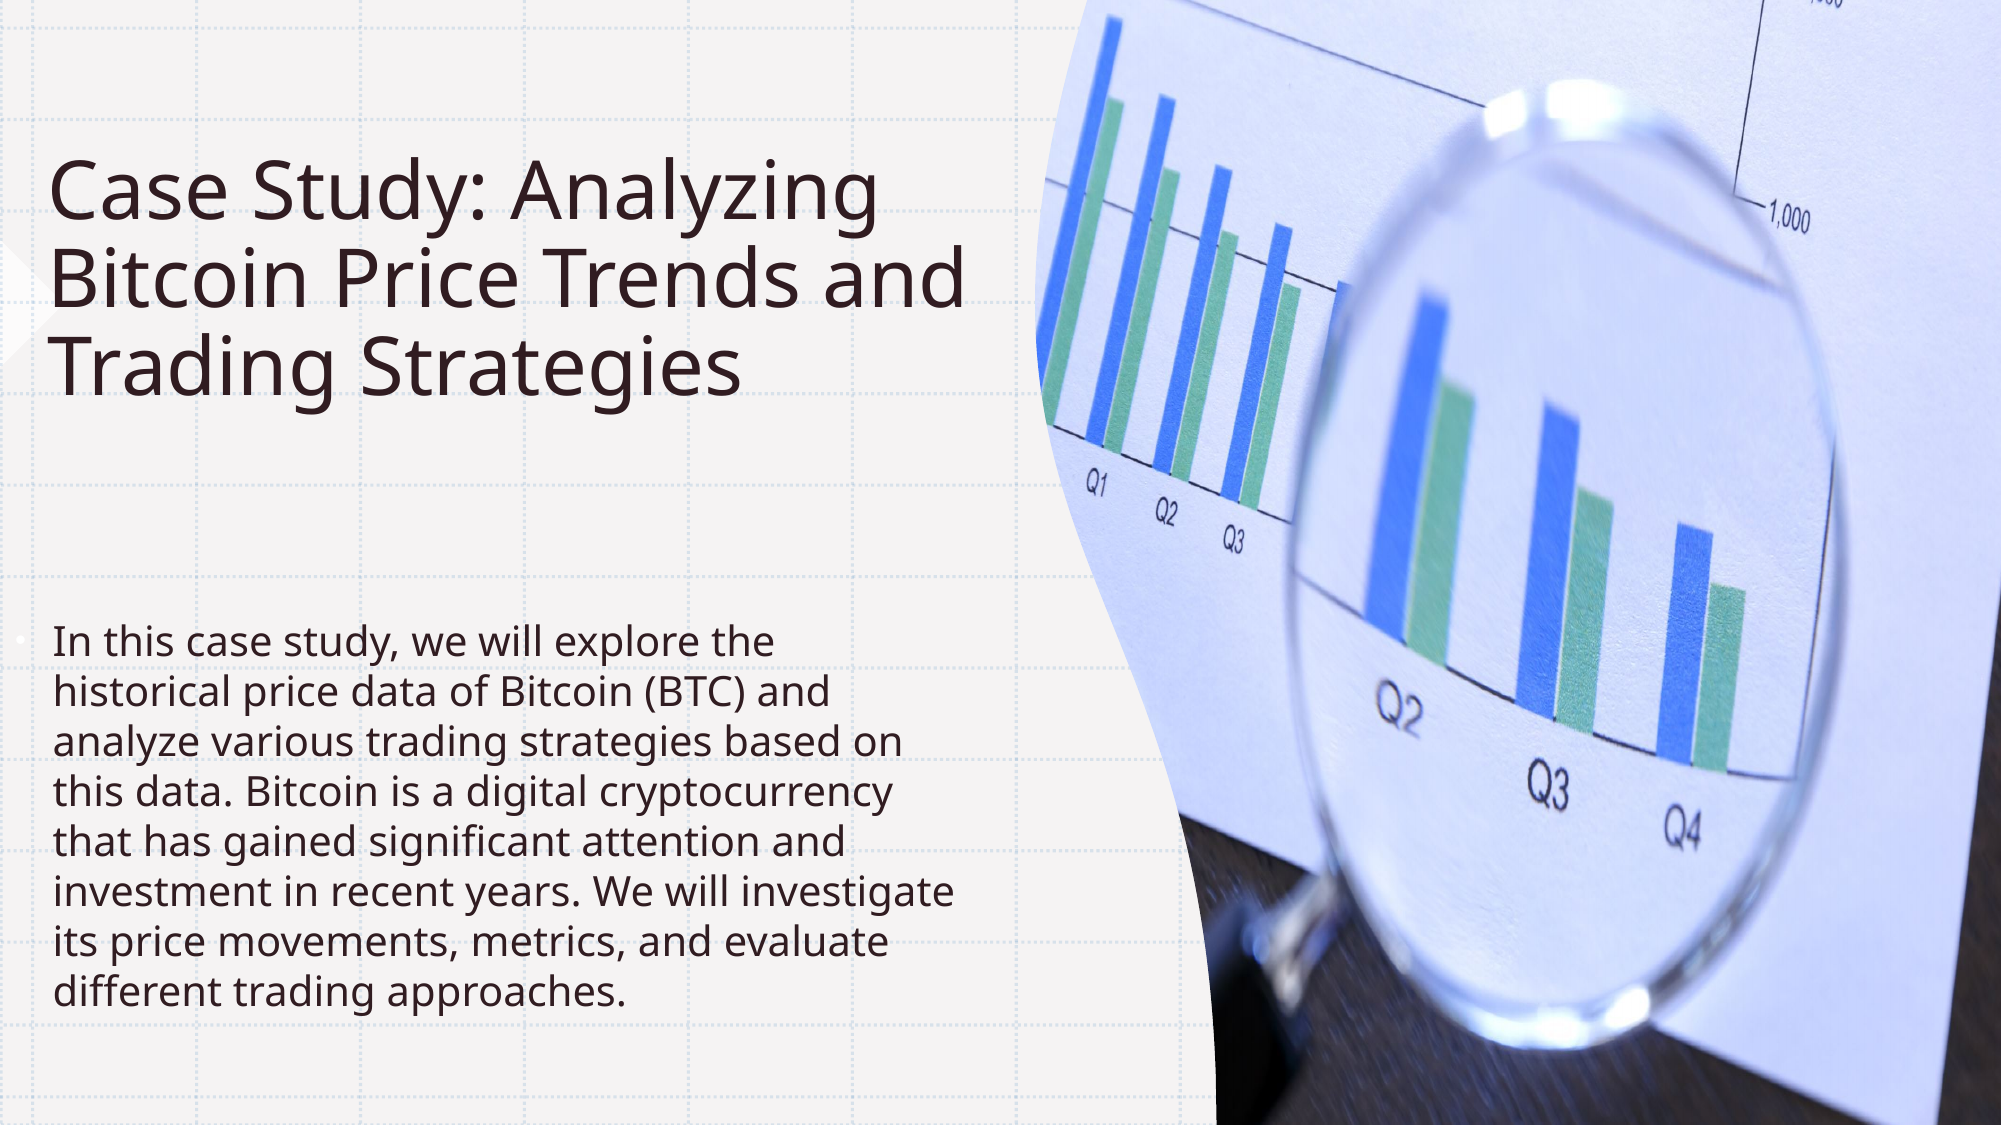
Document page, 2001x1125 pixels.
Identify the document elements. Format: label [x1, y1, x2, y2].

picture [1034, 0, 2001, 1125]
text_box [0, 0, 1034, 1125]
